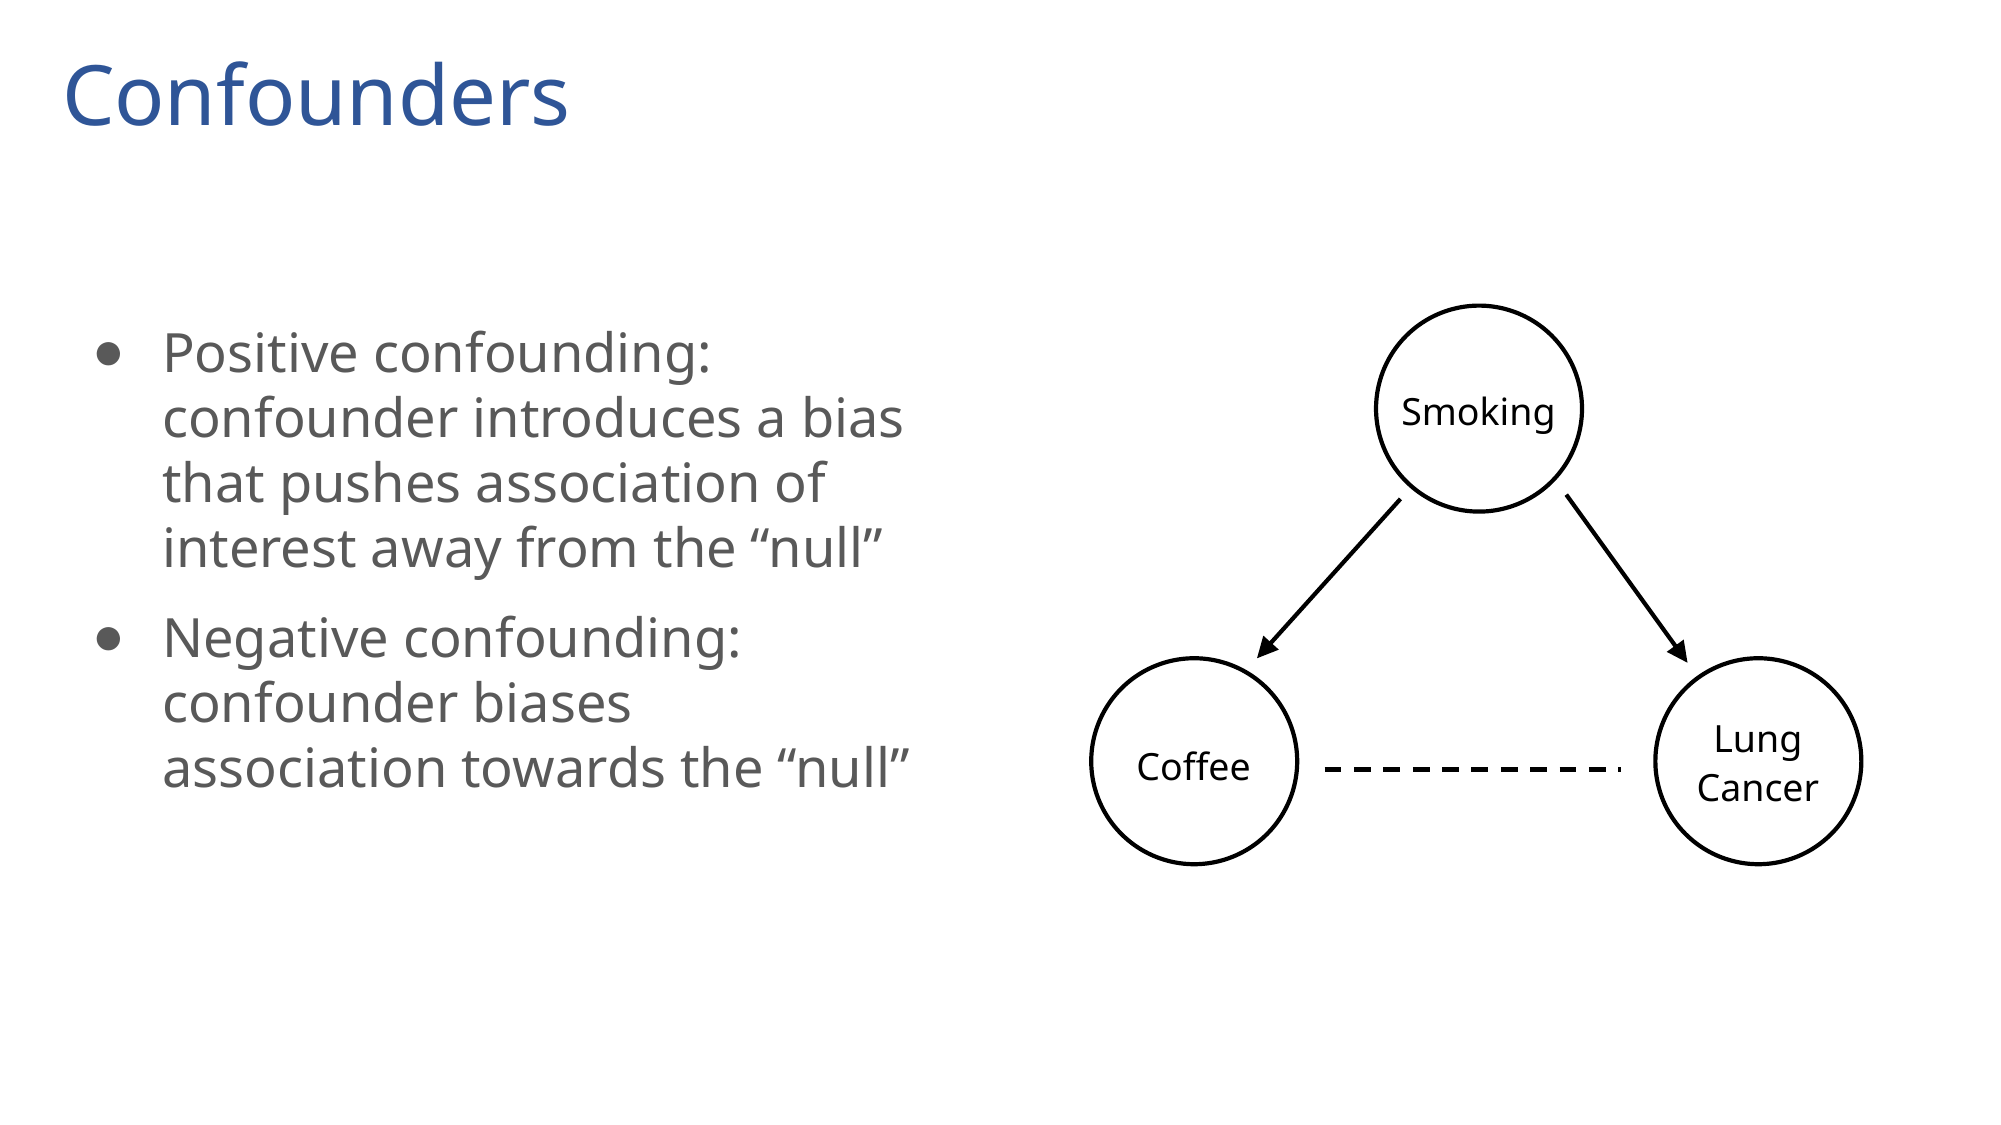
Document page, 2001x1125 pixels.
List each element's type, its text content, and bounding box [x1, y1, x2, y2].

text_box [1673, 822, 1843, 866]
text_box [1140, 850, 1249, 866]
text_box Smoking [1375, 376, 1582, 463]
text_box Lung Cancer [1654, 702, 1862, 822]
text_box [1672, 657, 1844, 702]
text_box [1390, 463, 1568, 513]
text_box [1380, 304, 1578, 376]
text_box [1095, 657, 1294, 730]
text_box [1566, 494, 1688, 663]
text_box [1256, 498, 1401, 659]
text_box Positive confounding: confounder introduces a bias that pushes association of interest away from the “null” Negative confounding: confounder biases association towards the “null” [42, 298, 950, 1061]
text_box Coffee [1090, 730, 1298, 850]
title Confounders [42, 33, 1906, 159]
